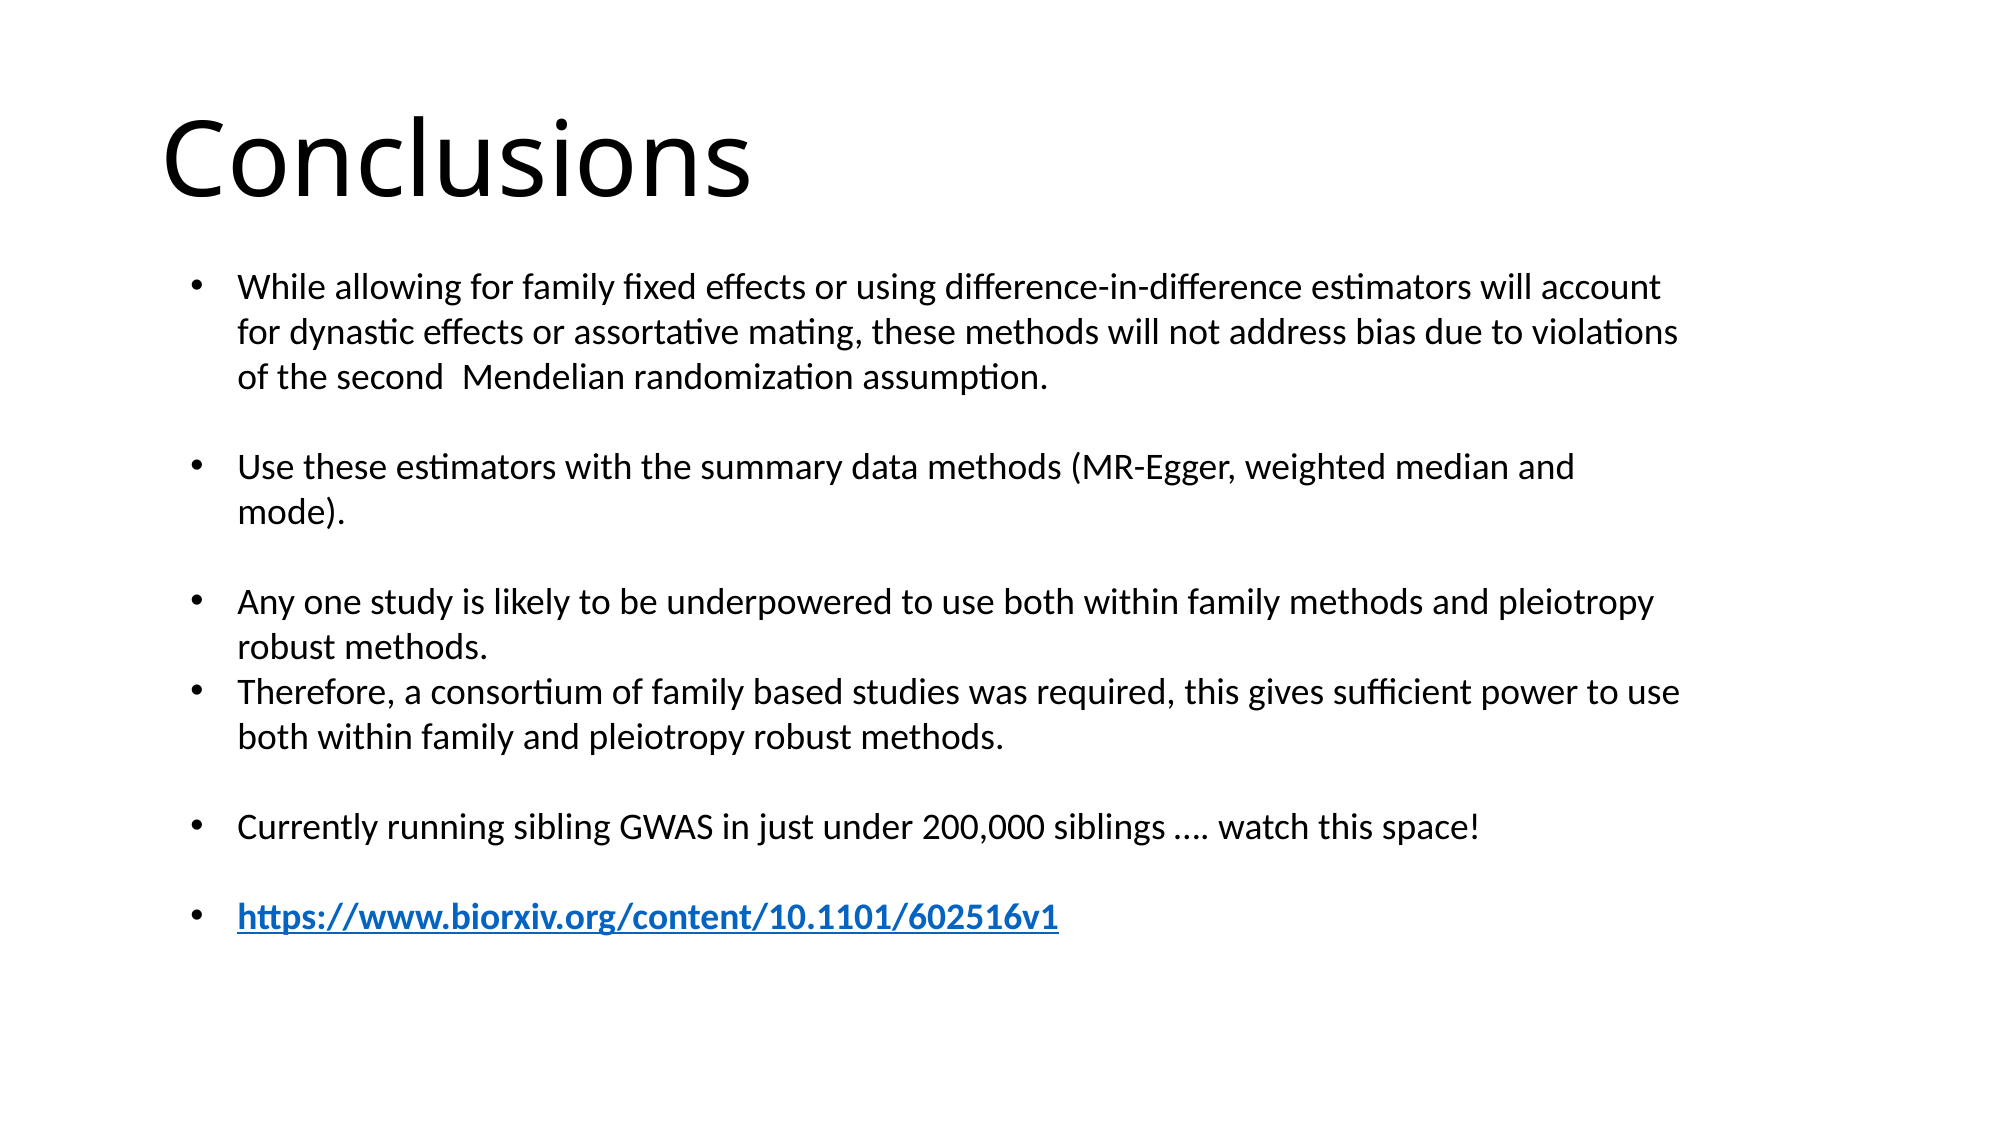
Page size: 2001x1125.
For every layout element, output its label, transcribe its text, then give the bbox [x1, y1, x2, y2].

text_box While allowing for family fixed effects or using difference-in-difference estimators will account for dynastic effects or assortative mating, these methods will not address bias due to violations of the second Mendelian randomization assumption. Use these estimators with the summary data methods (MR-Egger, weighted median and mode). Any one study is likely to be underpowered to use both within family methods and pleiotropy robust methods. Therefore, a consortium of family based studies was required, this gives sufficient power to use both within family and pleiotropy robust methods. Currently running sibling GWAS in just under 200,000 siblings …. watch this space! https://www.biorxiv.org/content/10.1101/602516v1 [175, 254, 1698, 1034]
title Conclusions [145, 96, 774, 227]
